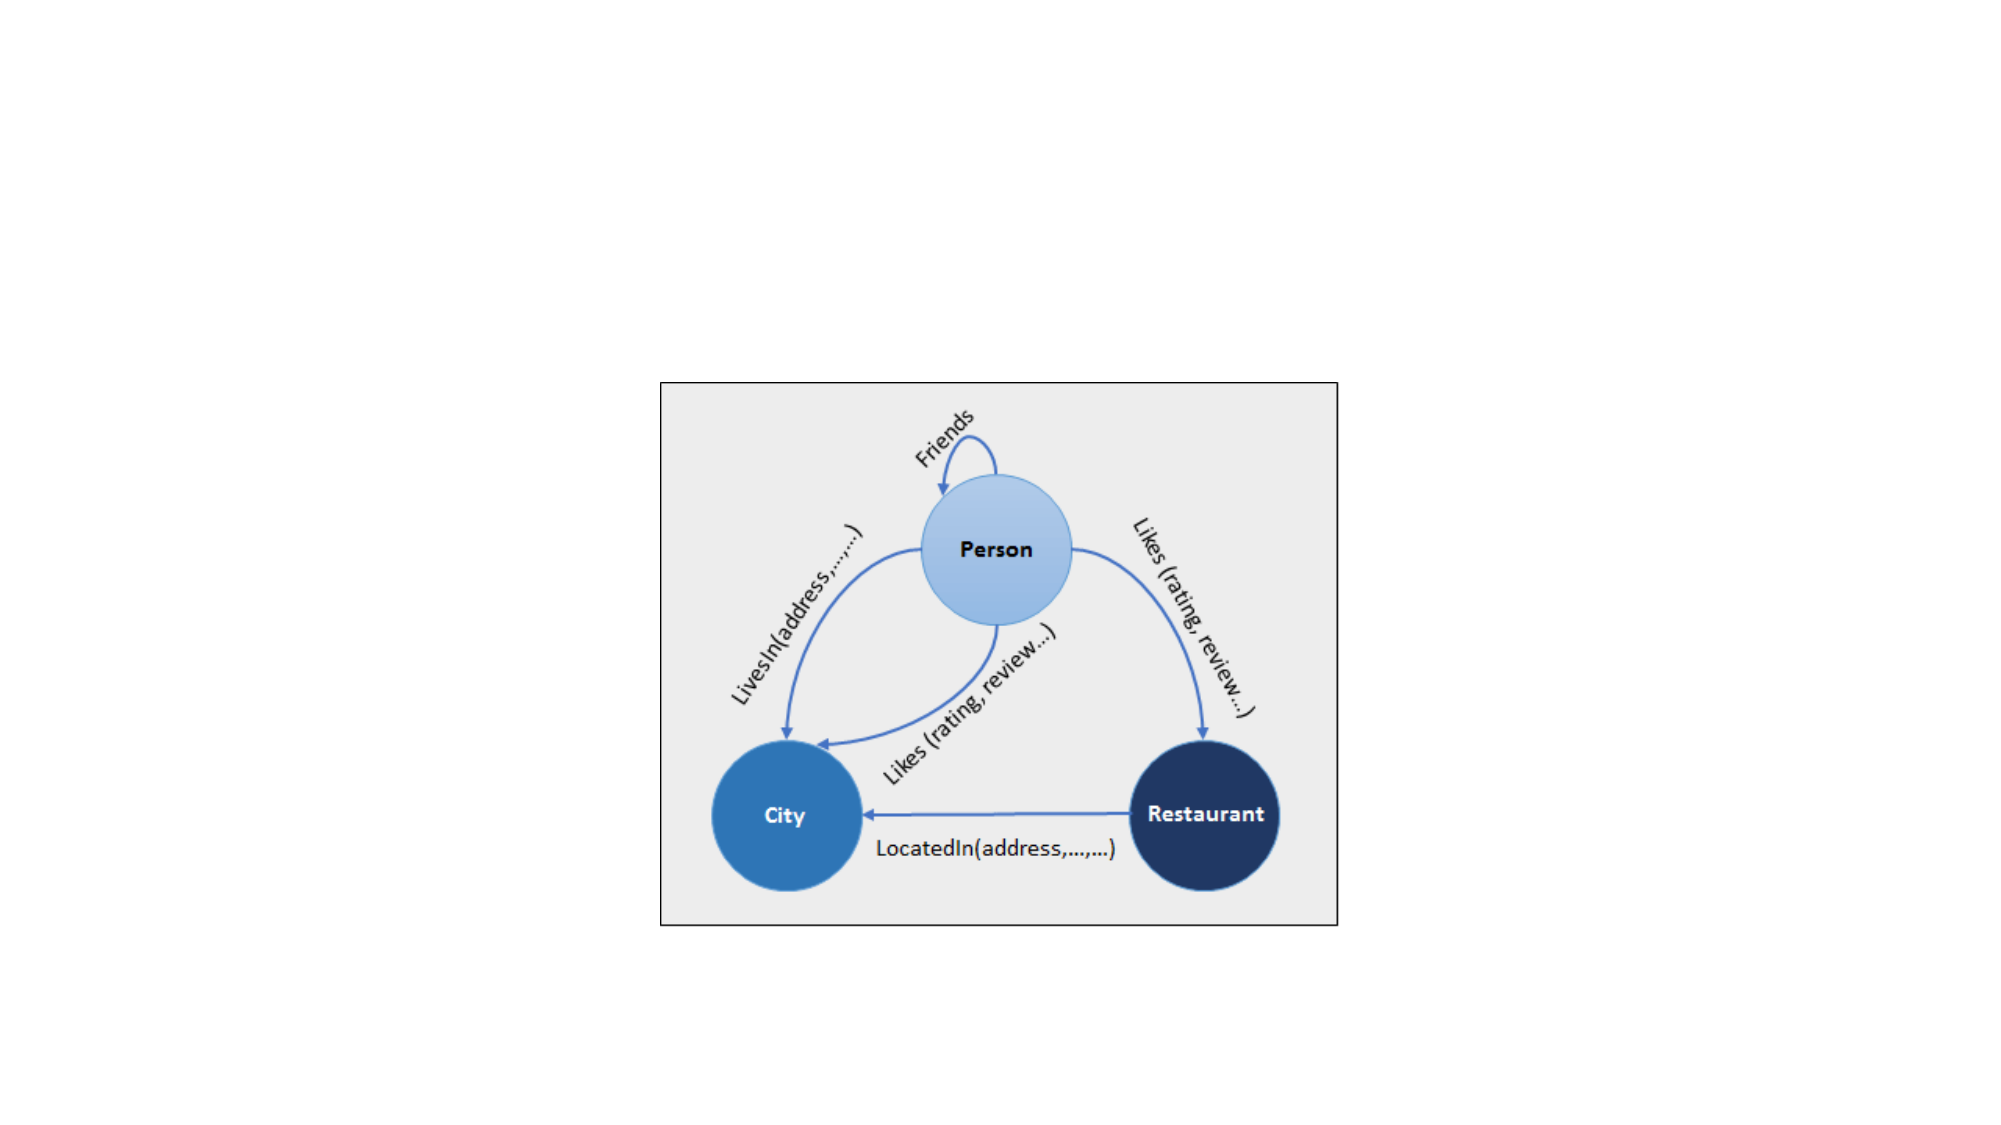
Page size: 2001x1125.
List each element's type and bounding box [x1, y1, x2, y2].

list [660, 382, 1340, 931]
